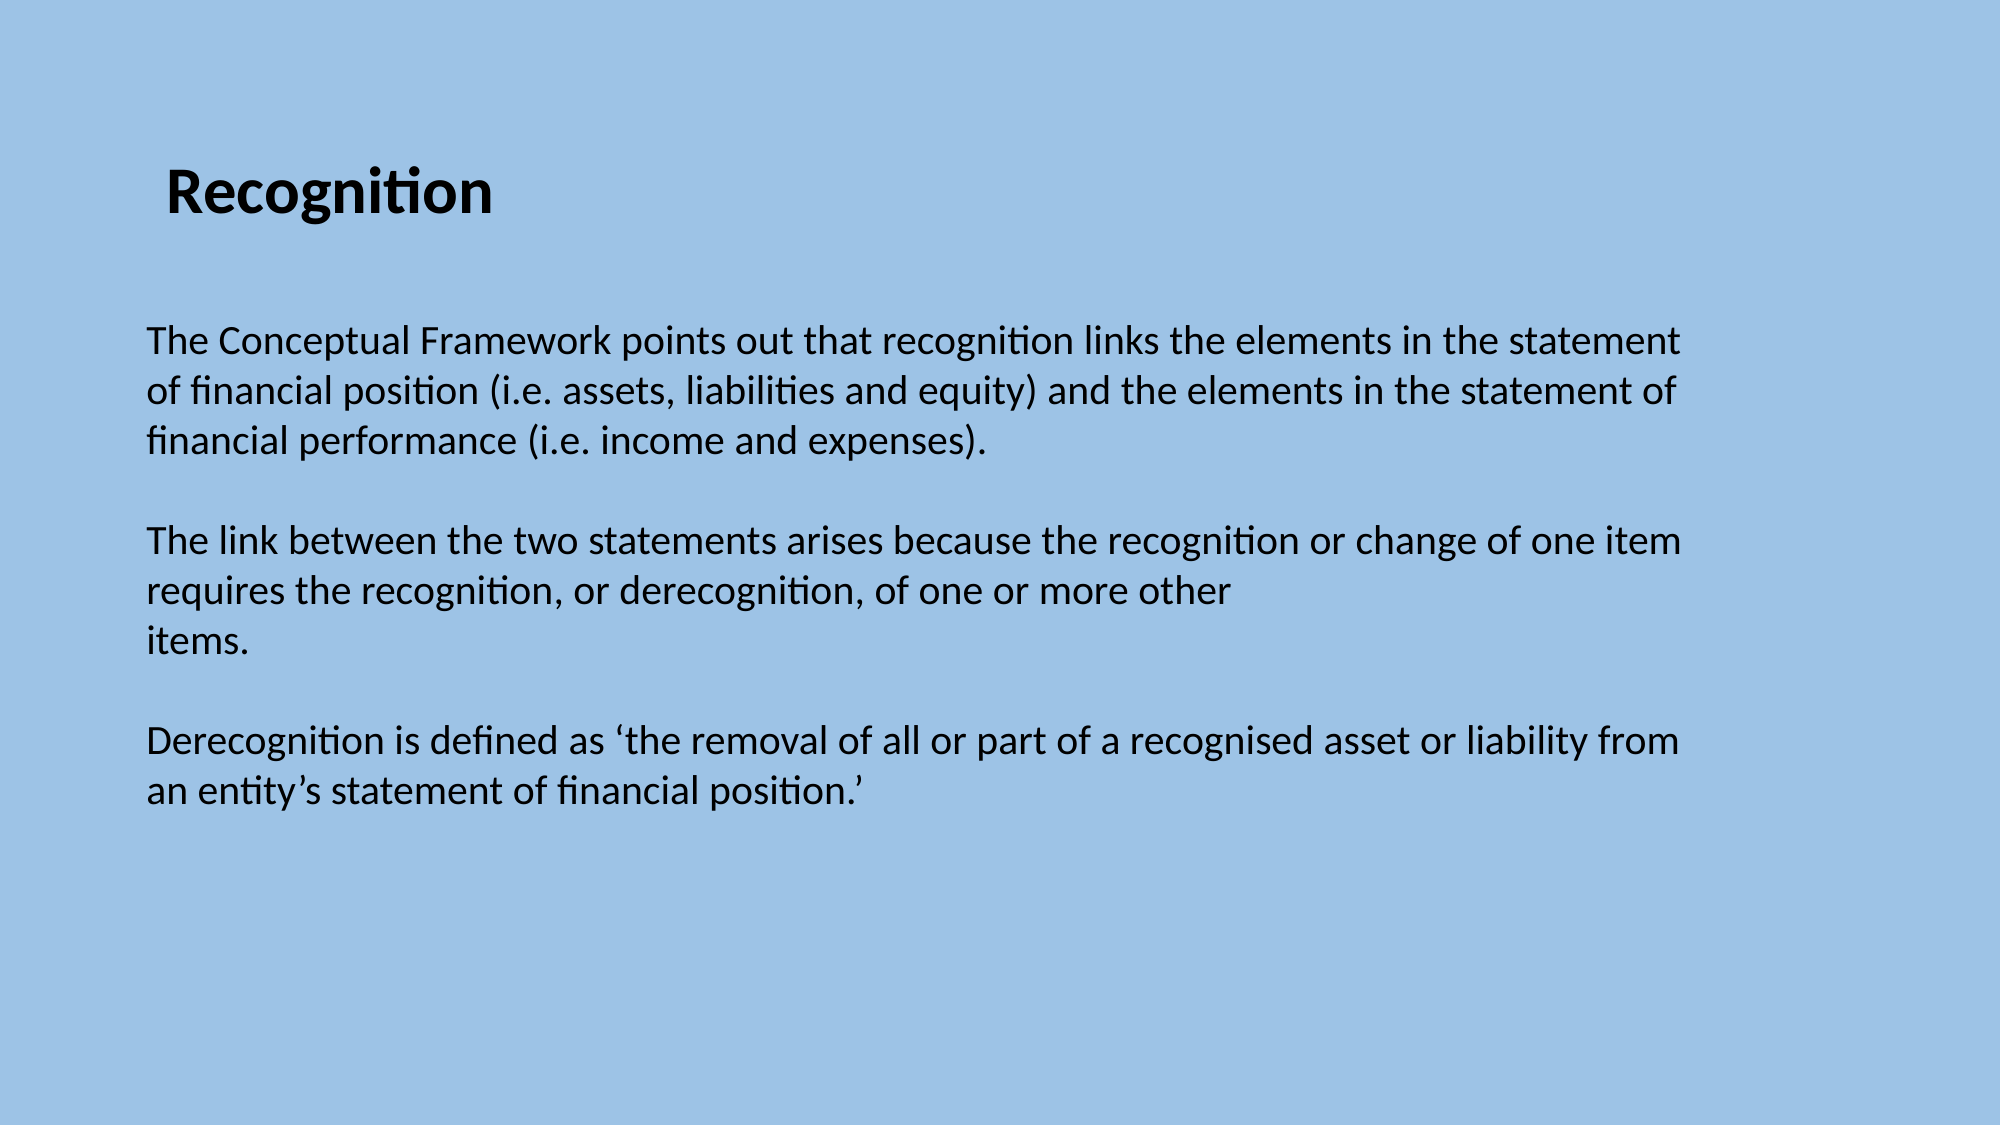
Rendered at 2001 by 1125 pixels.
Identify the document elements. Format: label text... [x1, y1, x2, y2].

text_box The Conceptual Framework points out that recognition links the elements in the statement of financial position (i.e. assets, liabilities and equity) and the elements in the statement of financial performance (i.e. income and expenses). The link between the two statements arises because the recognition or change of one item requires the recognition, or derecognition, of one or more other items. Derecognition is defined as ‘the removal of all or part of a recognised asset or liability from an entity’s statement of financial position.’ [131, 305, 1713, 821]
text_box Recognition [151, 139, 931, 235]
